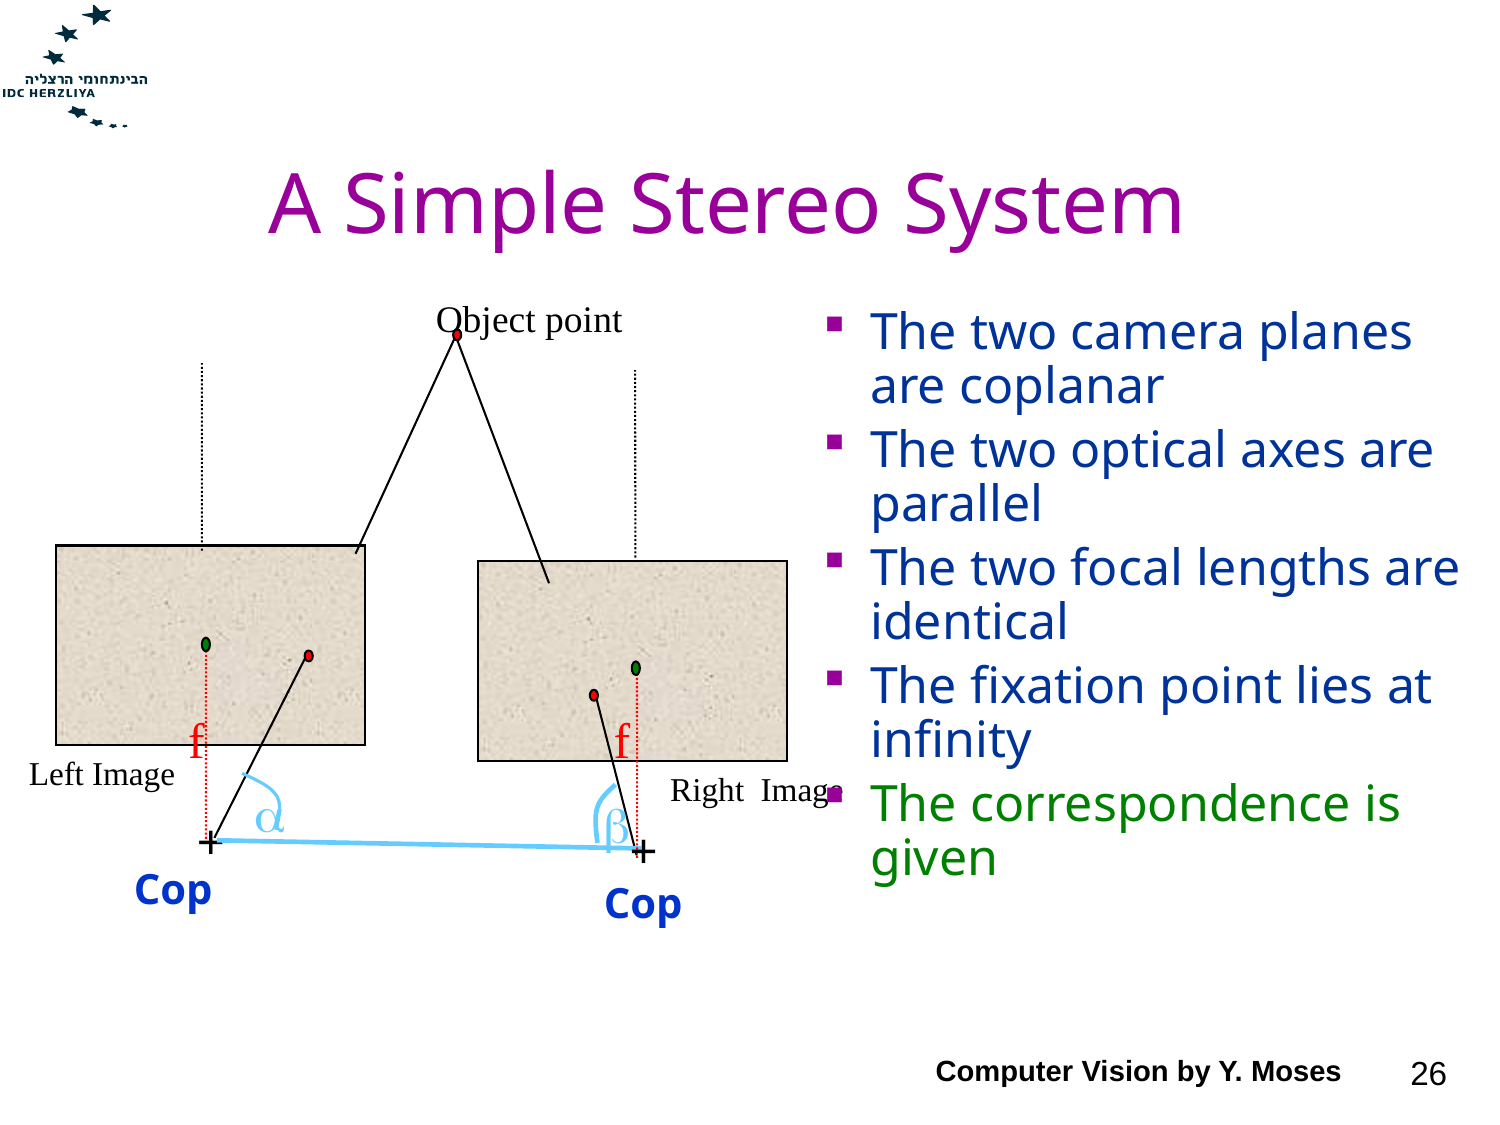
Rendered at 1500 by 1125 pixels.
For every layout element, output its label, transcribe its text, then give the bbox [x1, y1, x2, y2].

text_box Right Image [655, 760, 733, 816]
text_box Cop [119, 855, 228, 921]
text_box + [614, 811, 673, 887]
list The two camera planes are coplanar The two optical axes are parallel The two focal lengths are identical The fixation point lies at infinity The correspondence is given [733, 298, 1500, 893]
text_box Object point [421, 287, 638, 348]
text_box [304, 650, 313, 662]
footer Computer Vision by Y. Moses [901, 1019, 1377, 1096]
text_box Cop [589, 869, 698, 935]
text_box [478, 561, 733, 761]
text_box + [181, 802, 241, 877]
text_box a [239, 775, 302, 851]
text_box f [187, 700, 220, 776]
title A Simple Stereo System [90, 69, 1366, 258]
text_box Left Image [14, 744, 191, 800]
text_box [56, 545, 365, 745]
picture [0, 0, 150, 134]
text_box [589, 689, 598, 701]
text_box [201, 637, 210, 652]
text_box f [613, 700, 646, 776]
text_box b [588, 786, 647, 861]
slide_number 26 [1149, 1024, 1463, 1101]
text_box [631, 661, 640, 675]
